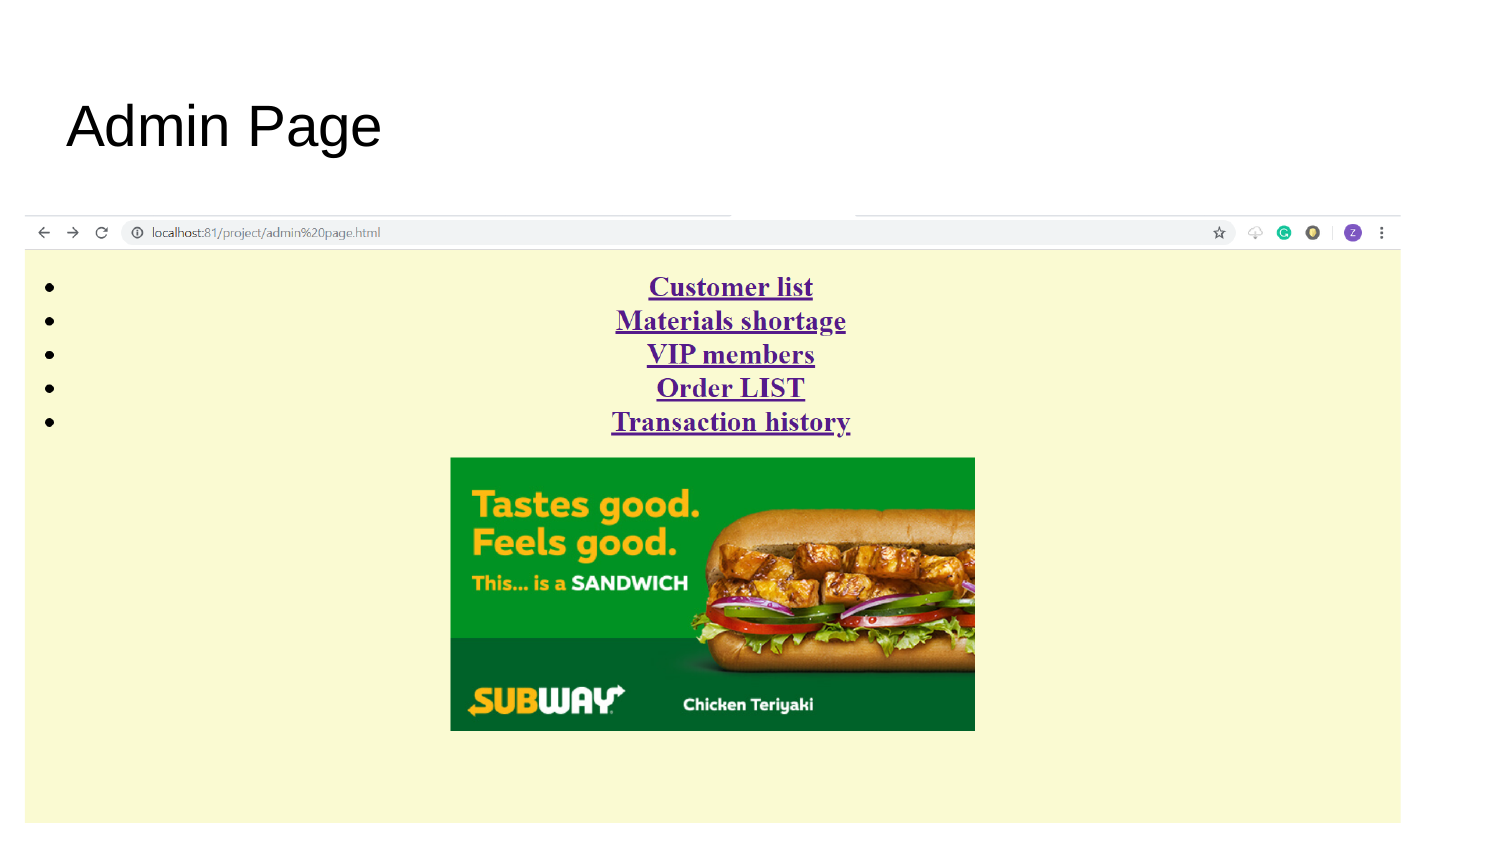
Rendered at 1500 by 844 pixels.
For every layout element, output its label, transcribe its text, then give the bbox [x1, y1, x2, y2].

title Admin Page [51, 72, 1449, 167]
picture [24, 215, 1401, 823]
